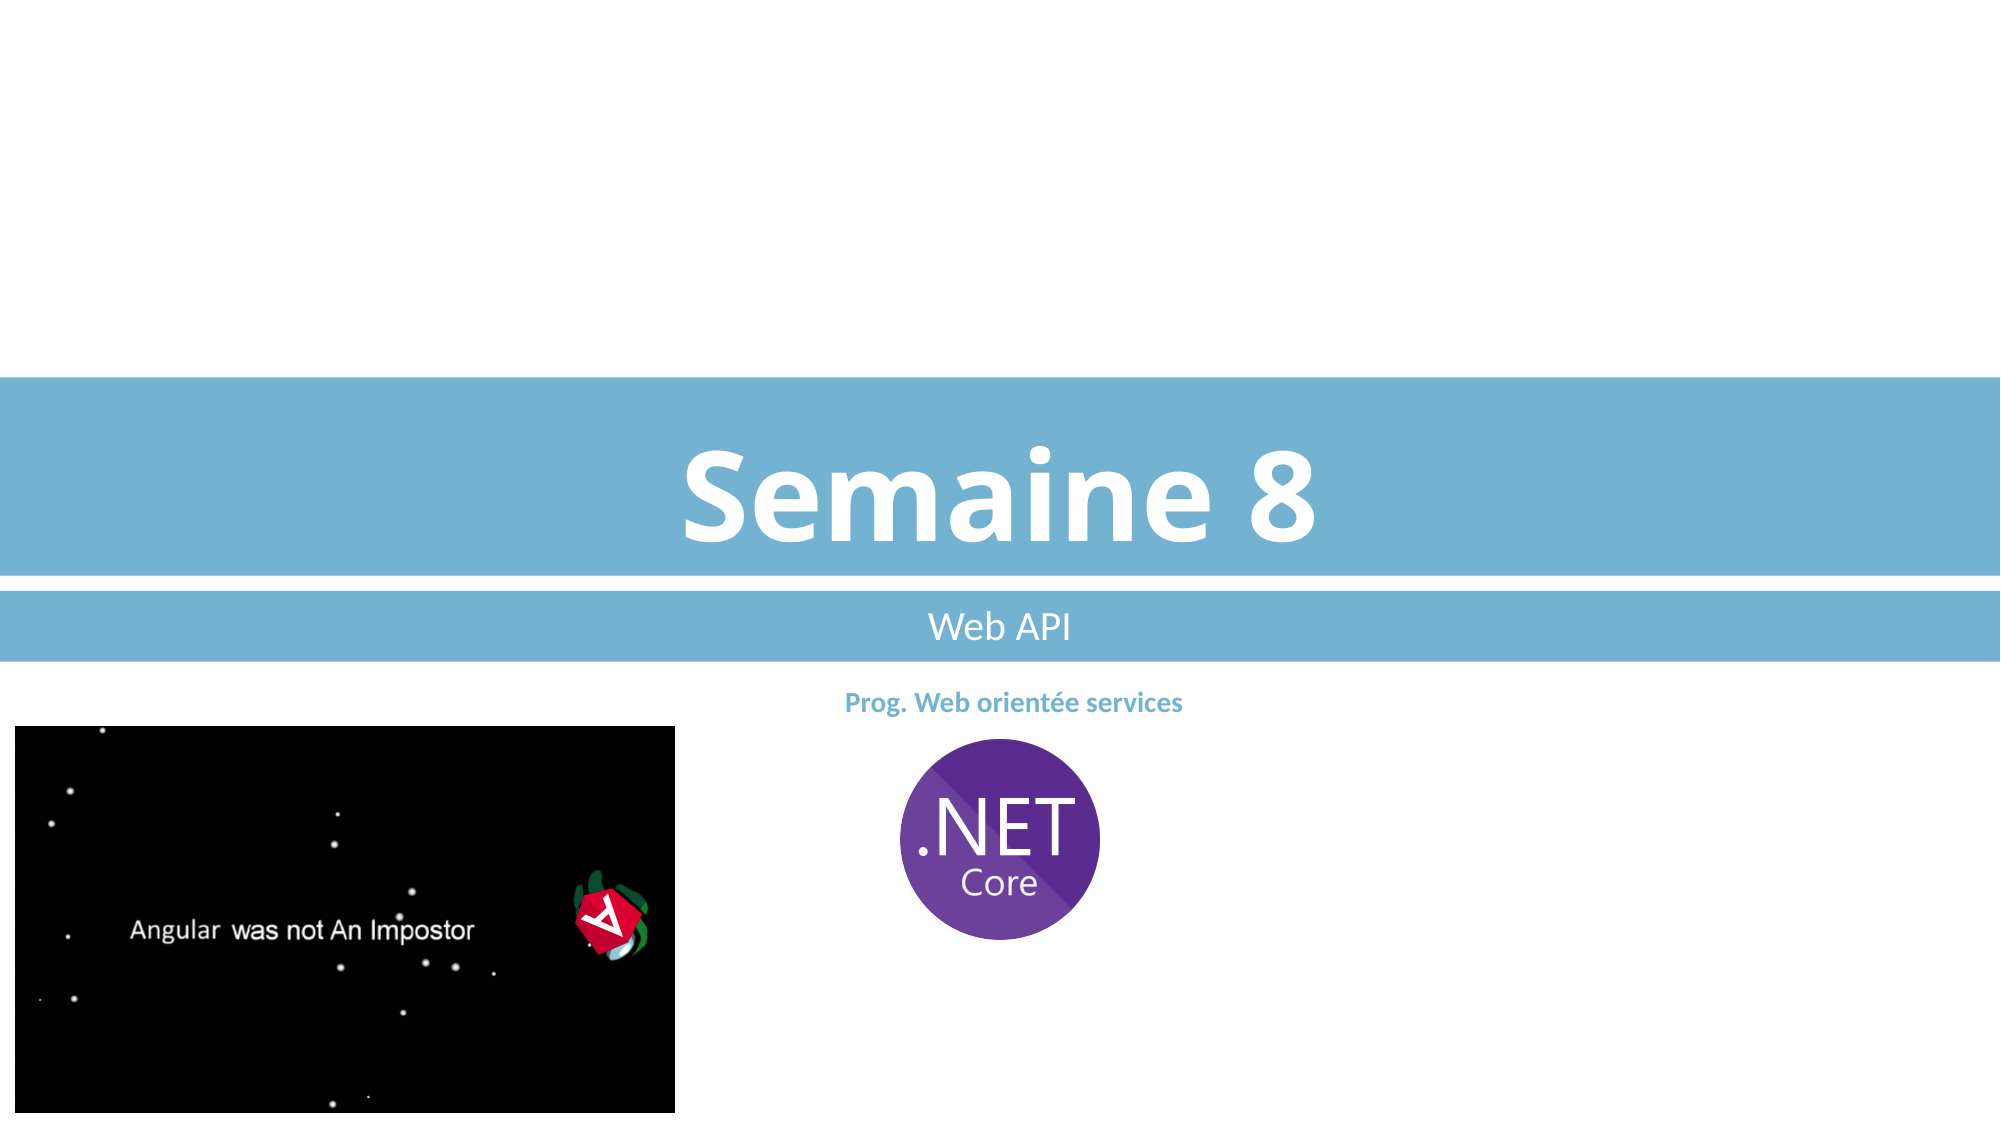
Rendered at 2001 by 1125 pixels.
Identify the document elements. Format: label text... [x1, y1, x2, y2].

title Semaine 8 [0, 377, 2000, 576]
subtitle Web API [0, 590, 2000, 662]
picture [900, 739, 1100, 940]
picture [15, 726, 675, 1113]
